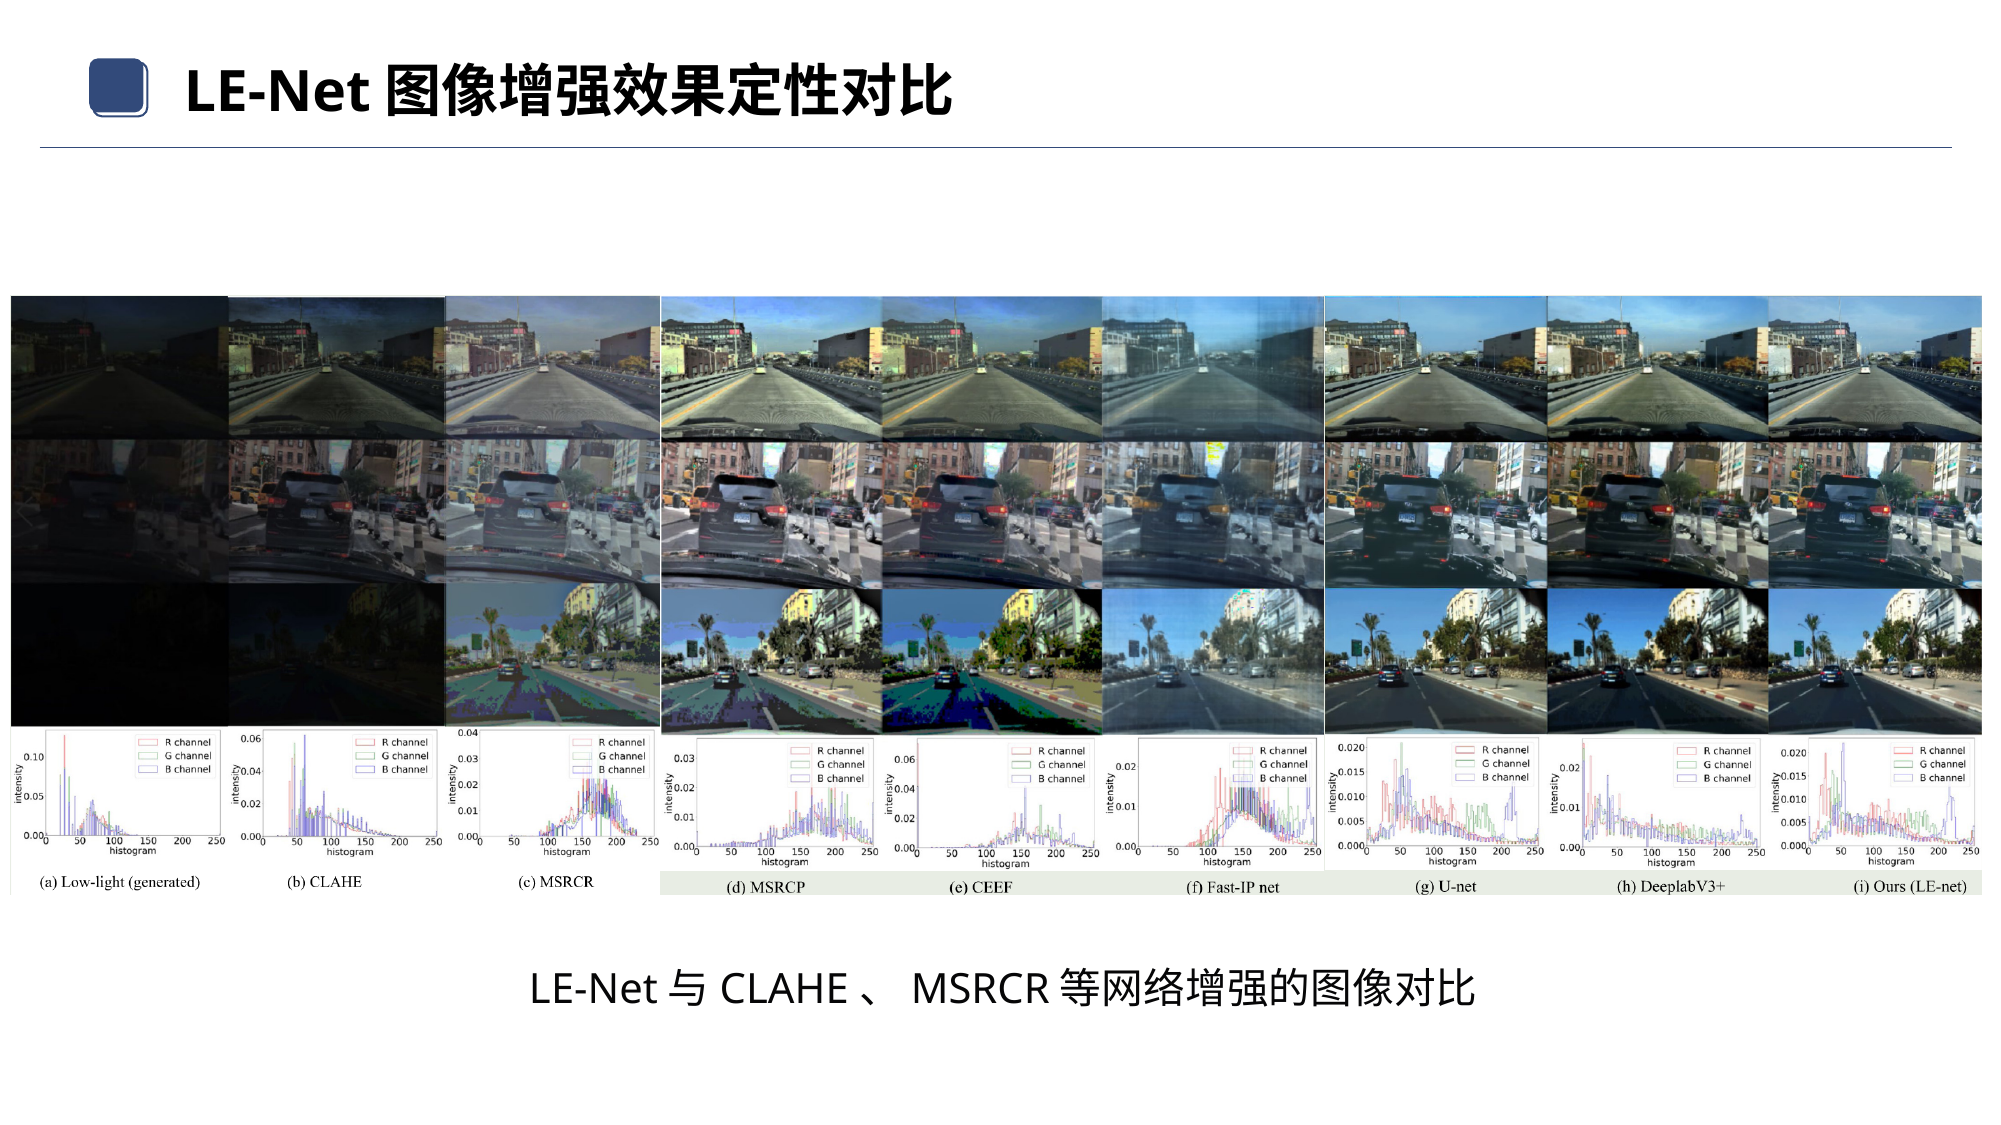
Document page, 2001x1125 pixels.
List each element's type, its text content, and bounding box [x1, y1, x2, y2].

list LE-Net图像增强效果定性对比 [168, 55, 1038, 133]
text_box LE-Net与CLAHE、MSRCR等网络增强的图像对比 [514, 954, 2000, 1109]
picture [10, 295, 1982, 895]
